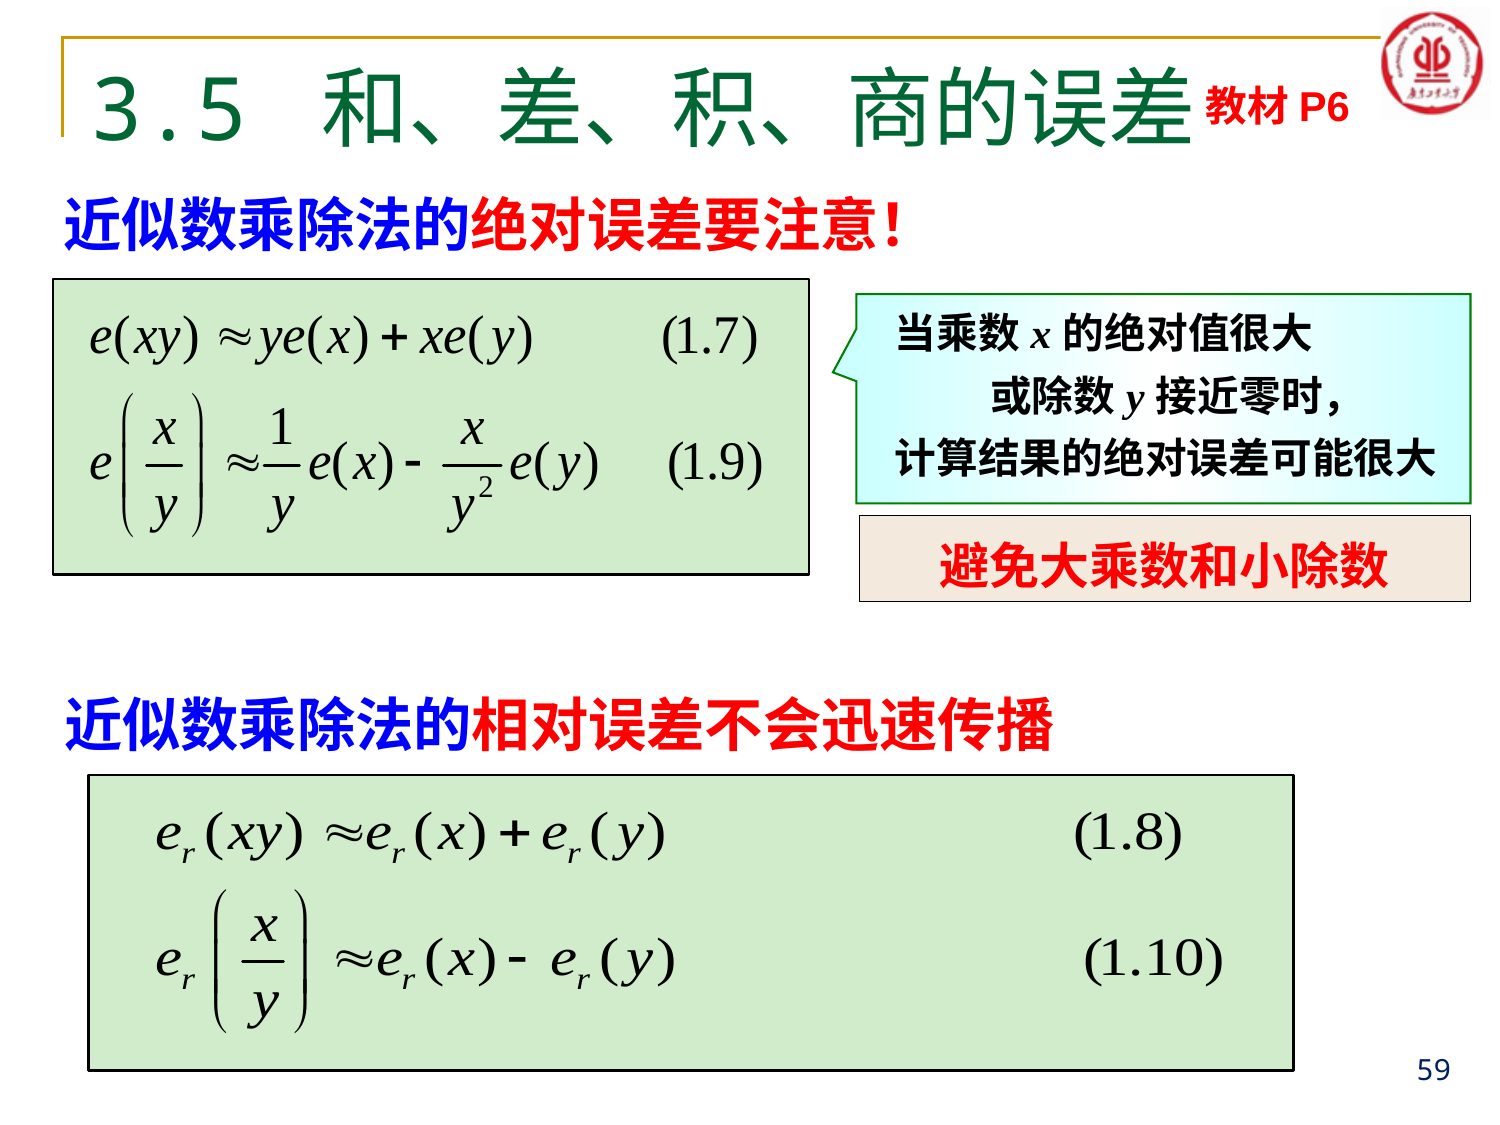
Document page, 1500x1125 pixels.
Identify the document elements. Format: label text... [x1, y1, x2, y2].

text_box 近似数乘除法的相对误差不会迅速传播 [49, 680, 1070, 766]
text_box [51, 277, 811, 576]
text_box 避免大乘数和小除数 [859, 515, 1471, 602]
picture [1380, 7, 1491, 120]
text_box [856, 293, 1477, 504]
slide_number 59 [1116, 1023, 1467, 1099]
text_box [147, 794, 1239, 1048]
title 3.5 和、差、积、商的误差 [75, 45, 1425, 233]
text_box 近似数乘除法的绝对误差要注意！ [48, 181, 952, 266]
text_box [86, 773, 1295, 1072]
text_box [81, 302, 774, 548]
text_box 教材P6 [1190, 72, 1365, 137]
